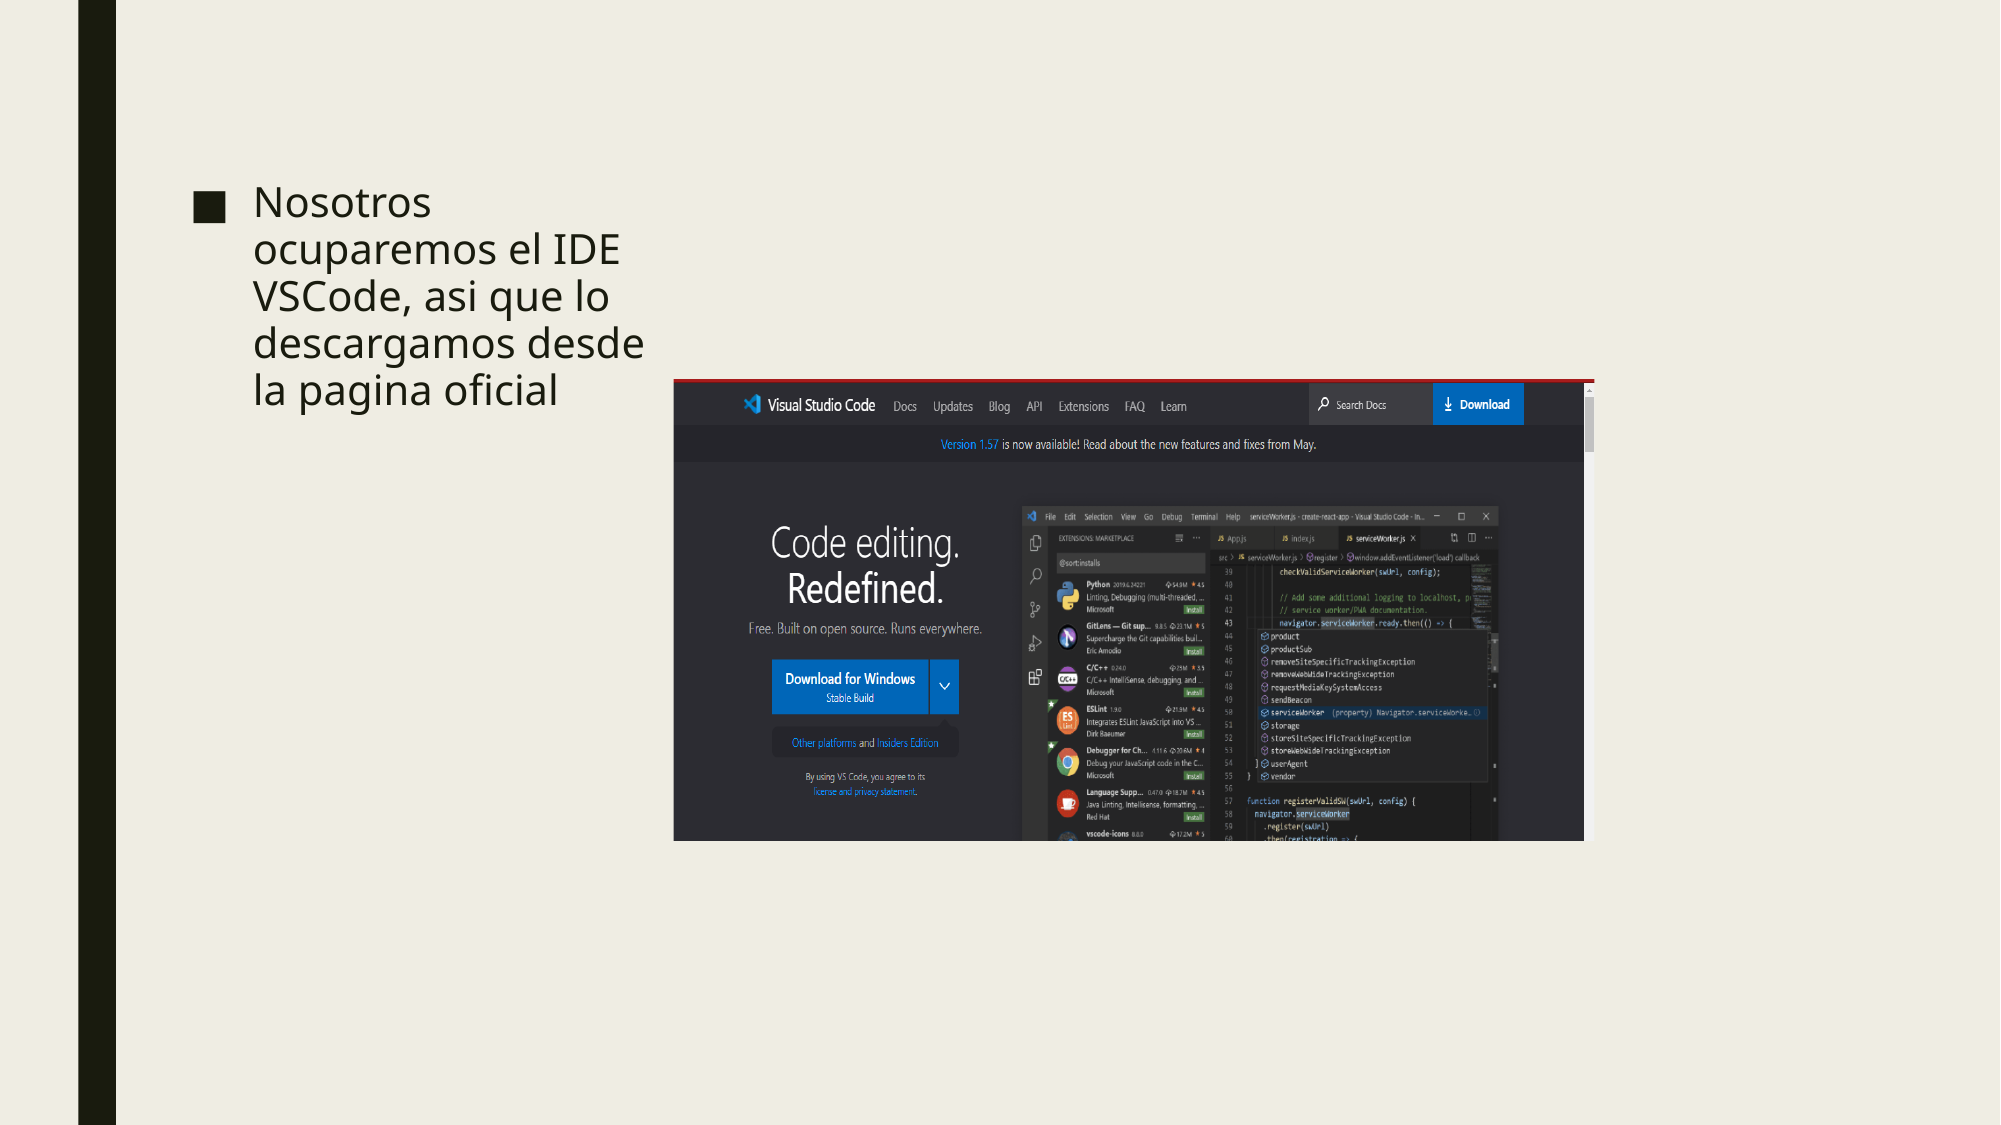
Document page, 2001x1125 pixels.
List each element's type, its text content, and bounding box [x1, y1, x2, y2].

list Nosotros ocuparemos el IDE VSCode, asi que lo descargamos desde la pagina oficial [174, 172, 661, 448]
picture [673, 379, 1595, 841]
